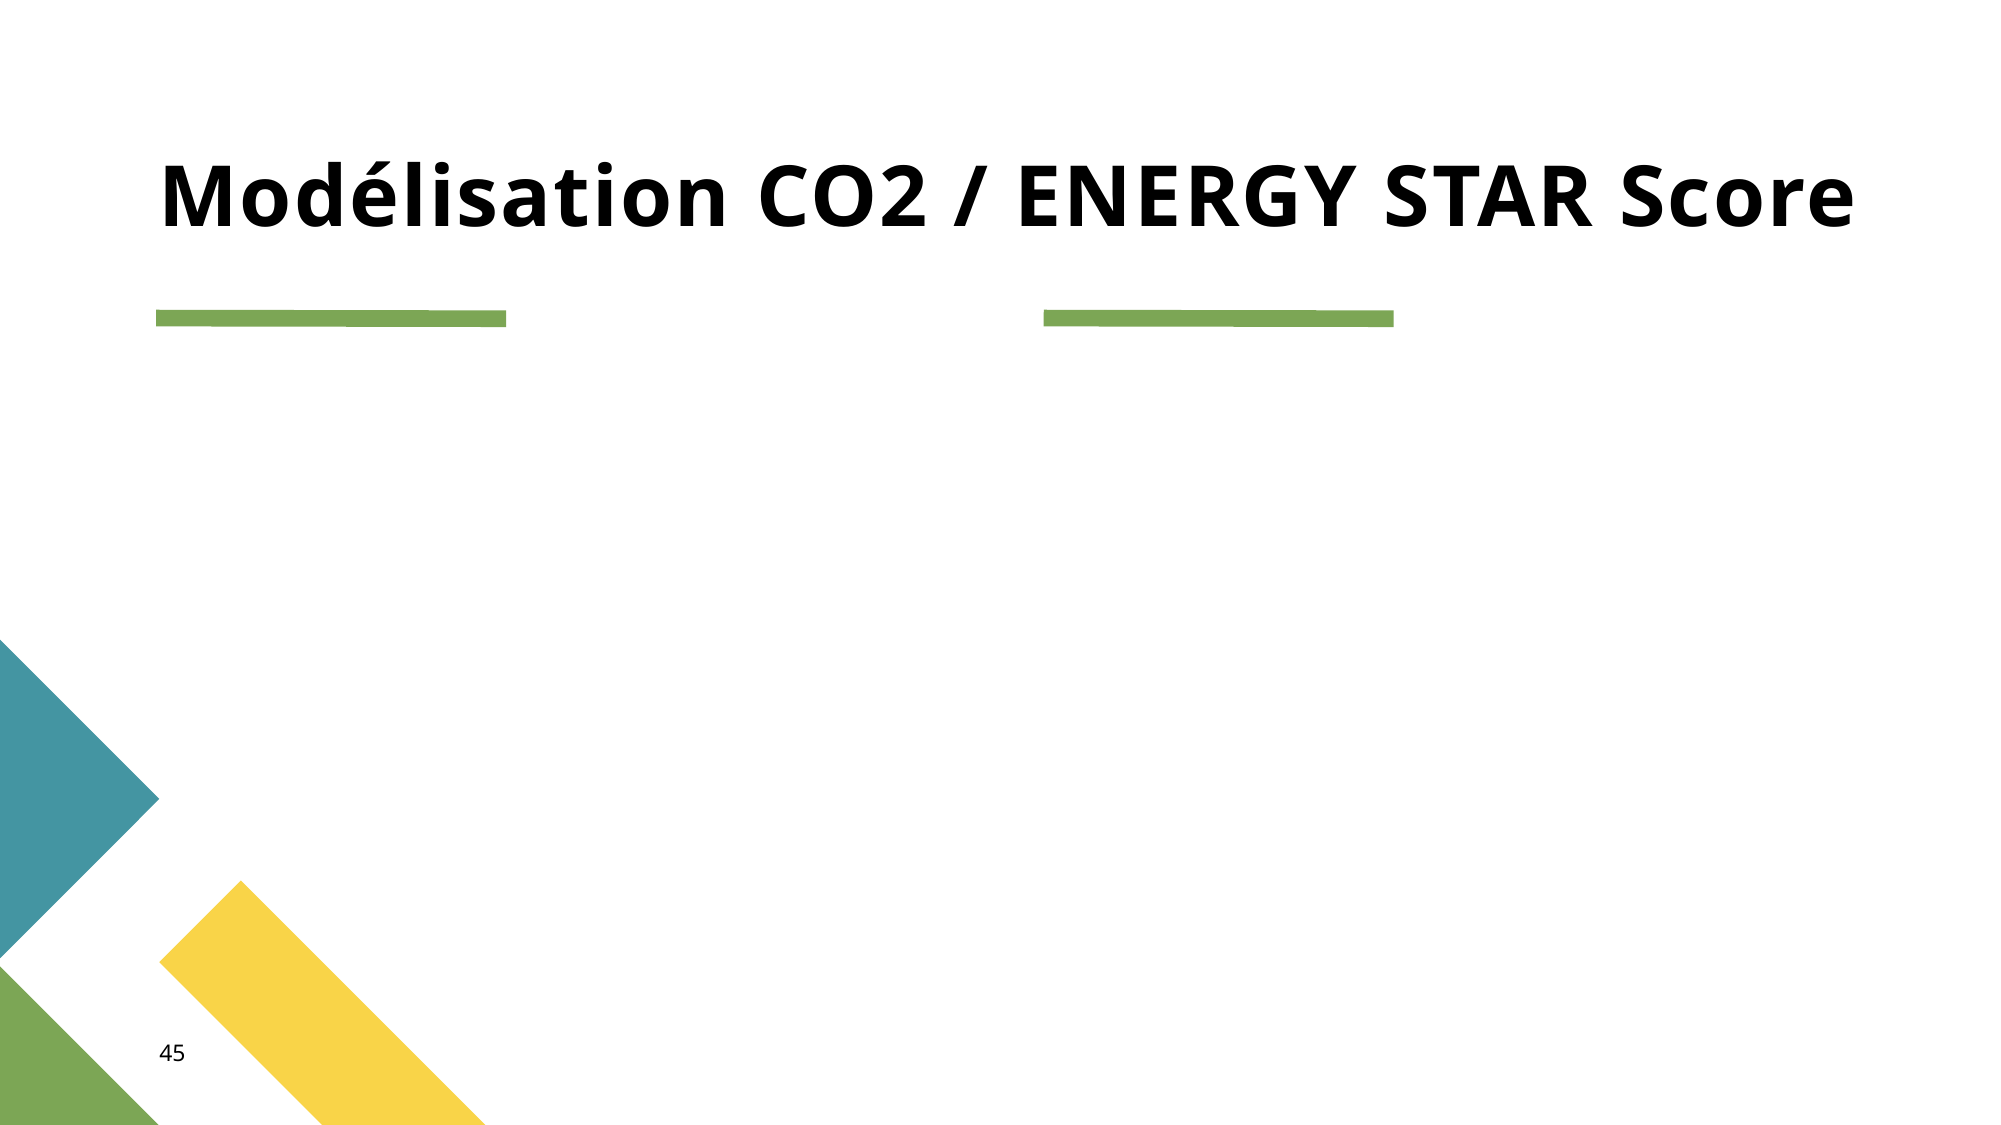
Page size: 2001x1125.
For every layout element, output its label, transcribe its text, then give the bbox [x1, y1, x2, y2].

title Modélisation CO2 / ENERGY STAR Score [158, 144, 1866, 245]
slide_number 45 [159, 1038, 246, 1080]
